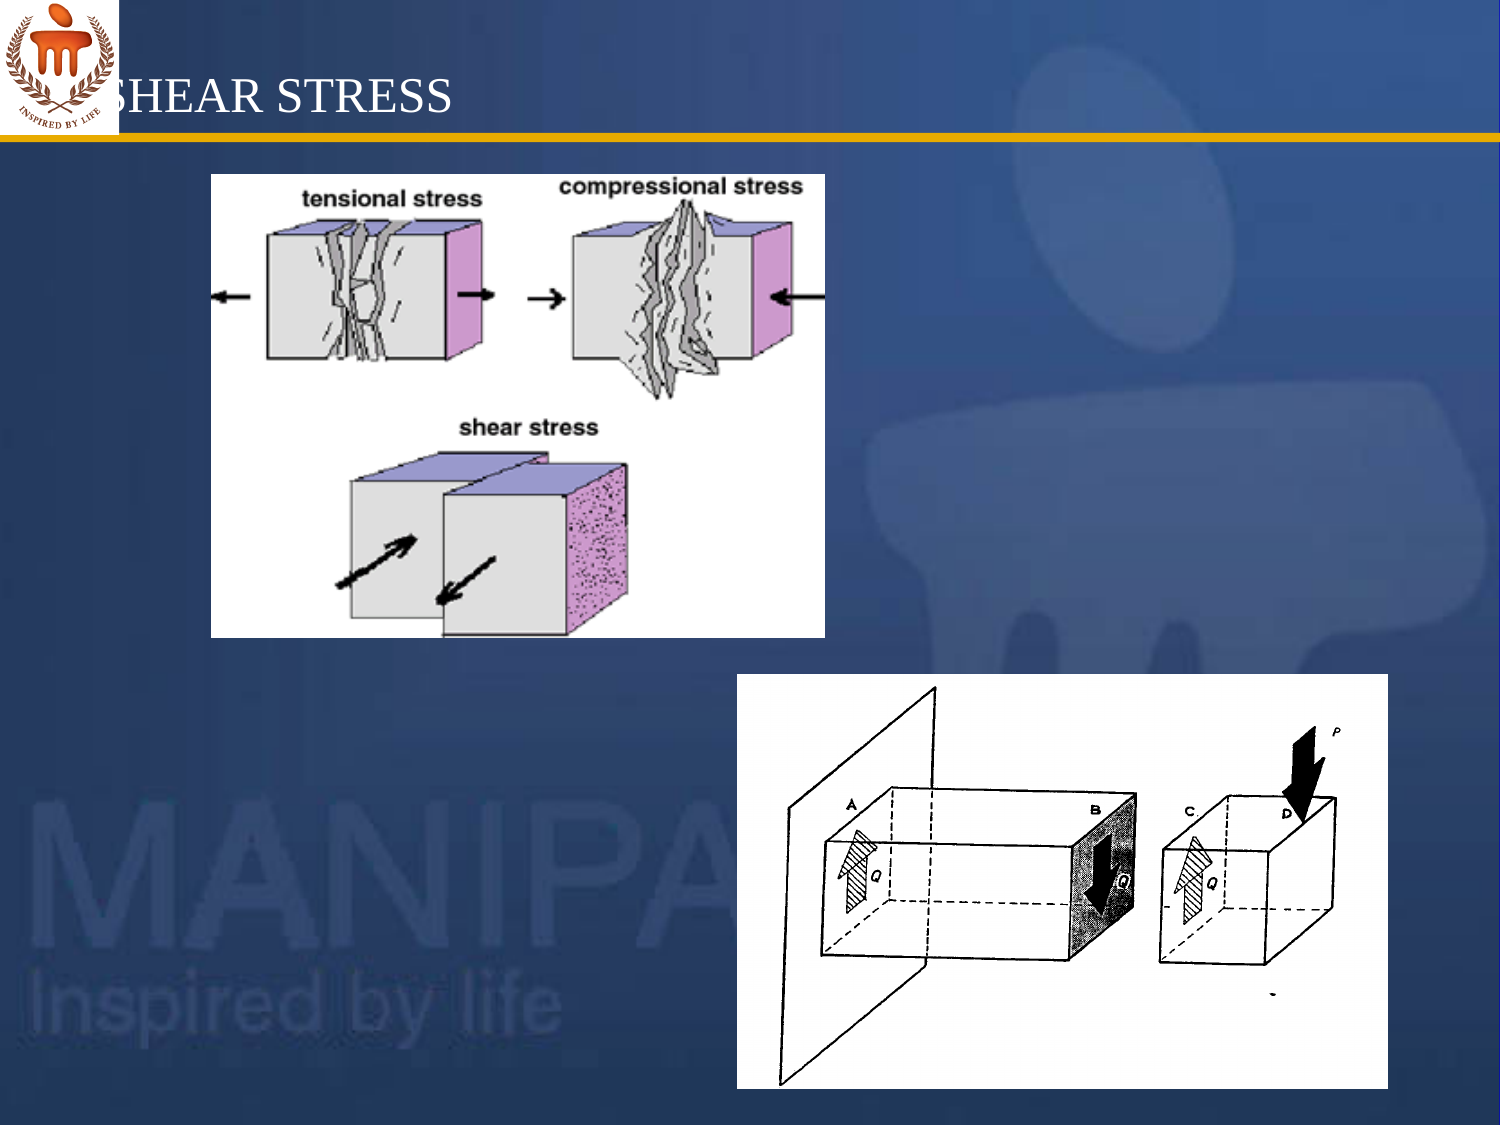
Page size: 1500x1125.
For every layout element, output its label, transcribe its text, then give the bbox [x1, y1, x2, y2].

text_box SHEAR STRESS [124, 62, 525, 123]
picture [0, 0, 1500, 137]
picture [0, 138, 1500, 1125]
